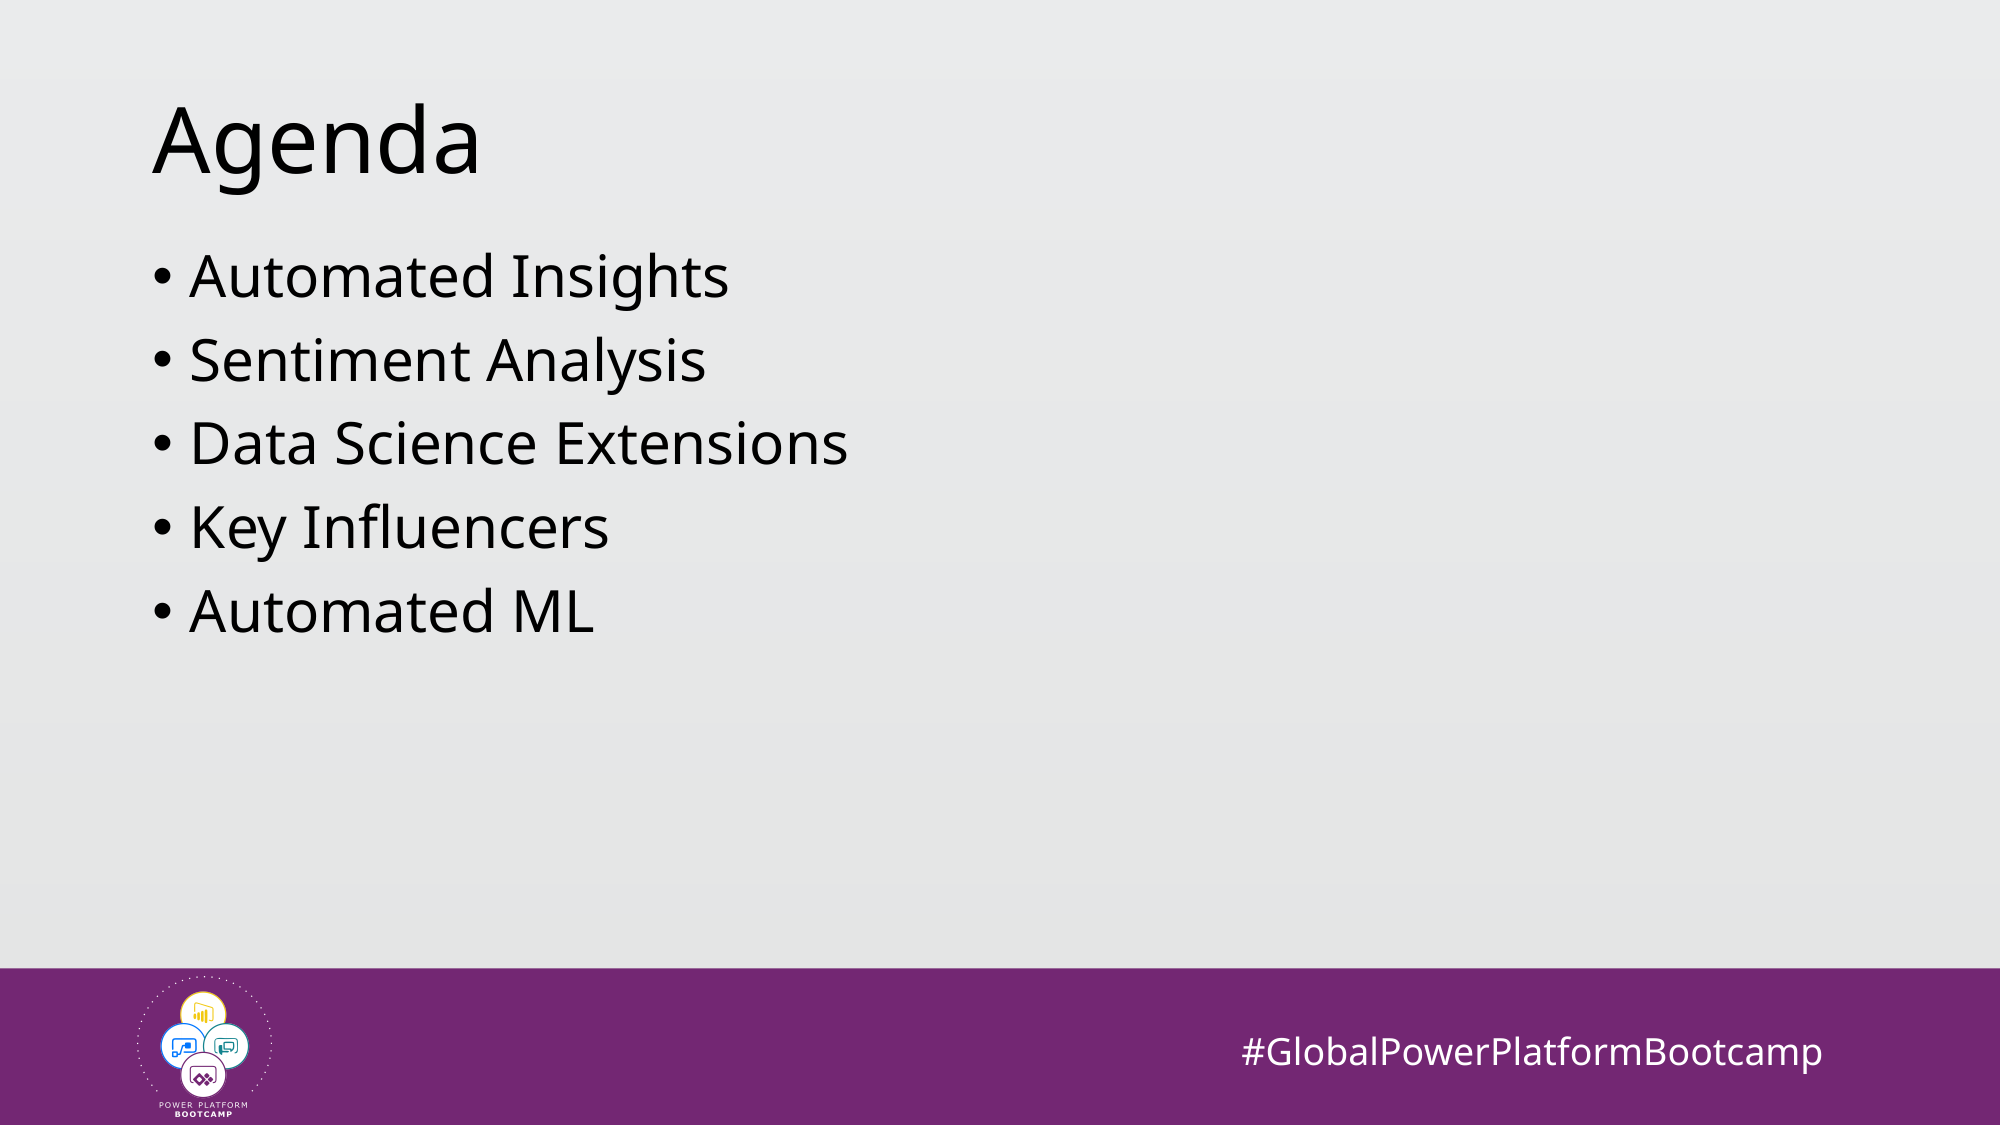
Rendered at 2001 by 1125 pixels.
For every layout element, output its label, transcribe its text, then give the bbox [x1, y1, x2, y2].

title Agenda [137, 59, 1863, 229]
picture [137, 976, 272, 1117]
list Automated Insights Sentiment Analysis Data Science Extensions Key Influencers Automated ML [137, 239, 1863, 954]
